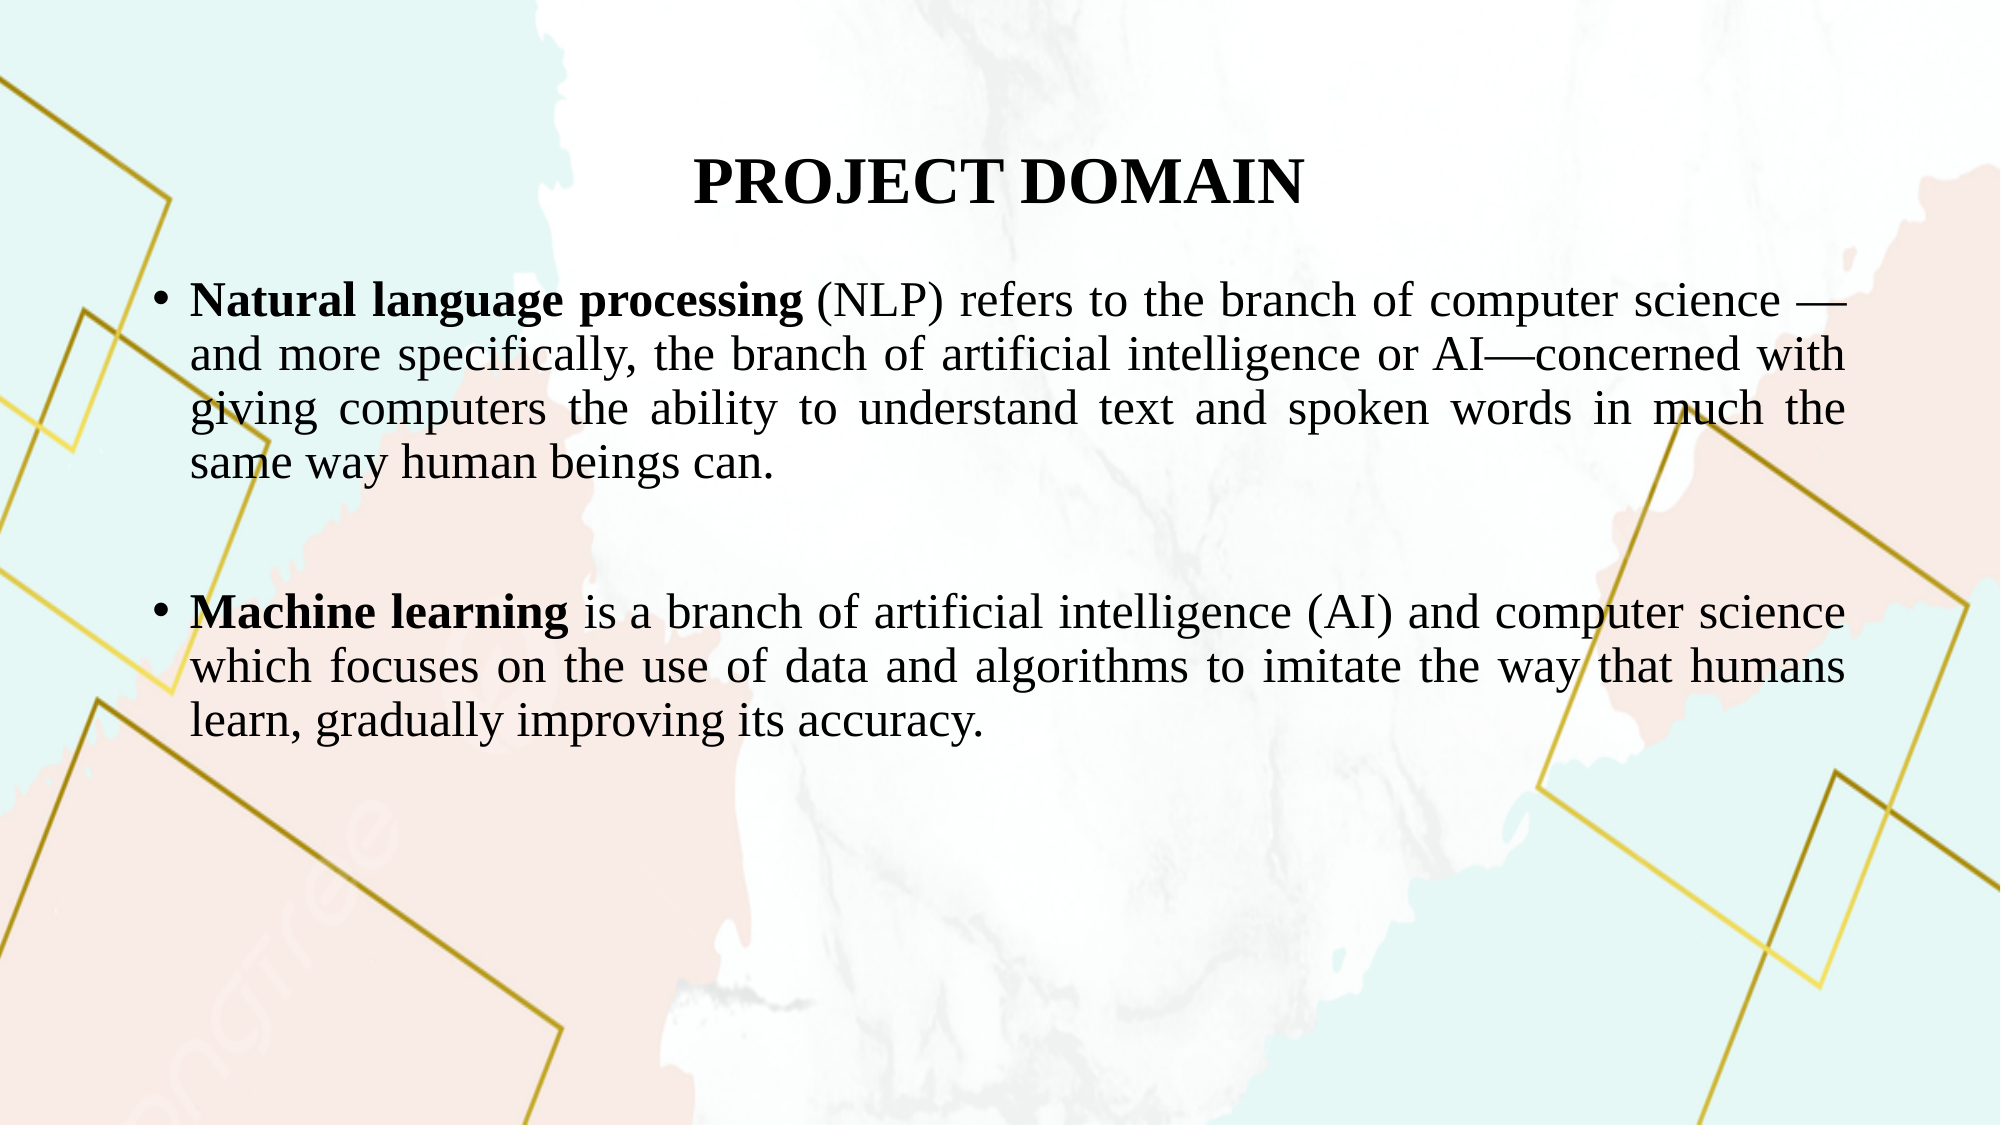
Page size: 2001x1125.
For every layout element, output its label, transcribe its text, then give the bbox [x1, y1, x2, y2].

list Natural language processing (NLP) refers to the branch of computer science — and more specifically, the branch of artificial intelligence or AI—concerned with giving computers the ability to understand text and spoken words in much the same way human beings can. Machine learning is a branch of artificial intelligence (AI) and computer science which focuses on the use of data and algorithms to imitate the way that humans learn, gradually improving its accuracy. [137, 265, 1863, 980]
picture [0, 0, 2001, 1125]
title PROJECT DOMAIN [137, 111, 1863, 253]
